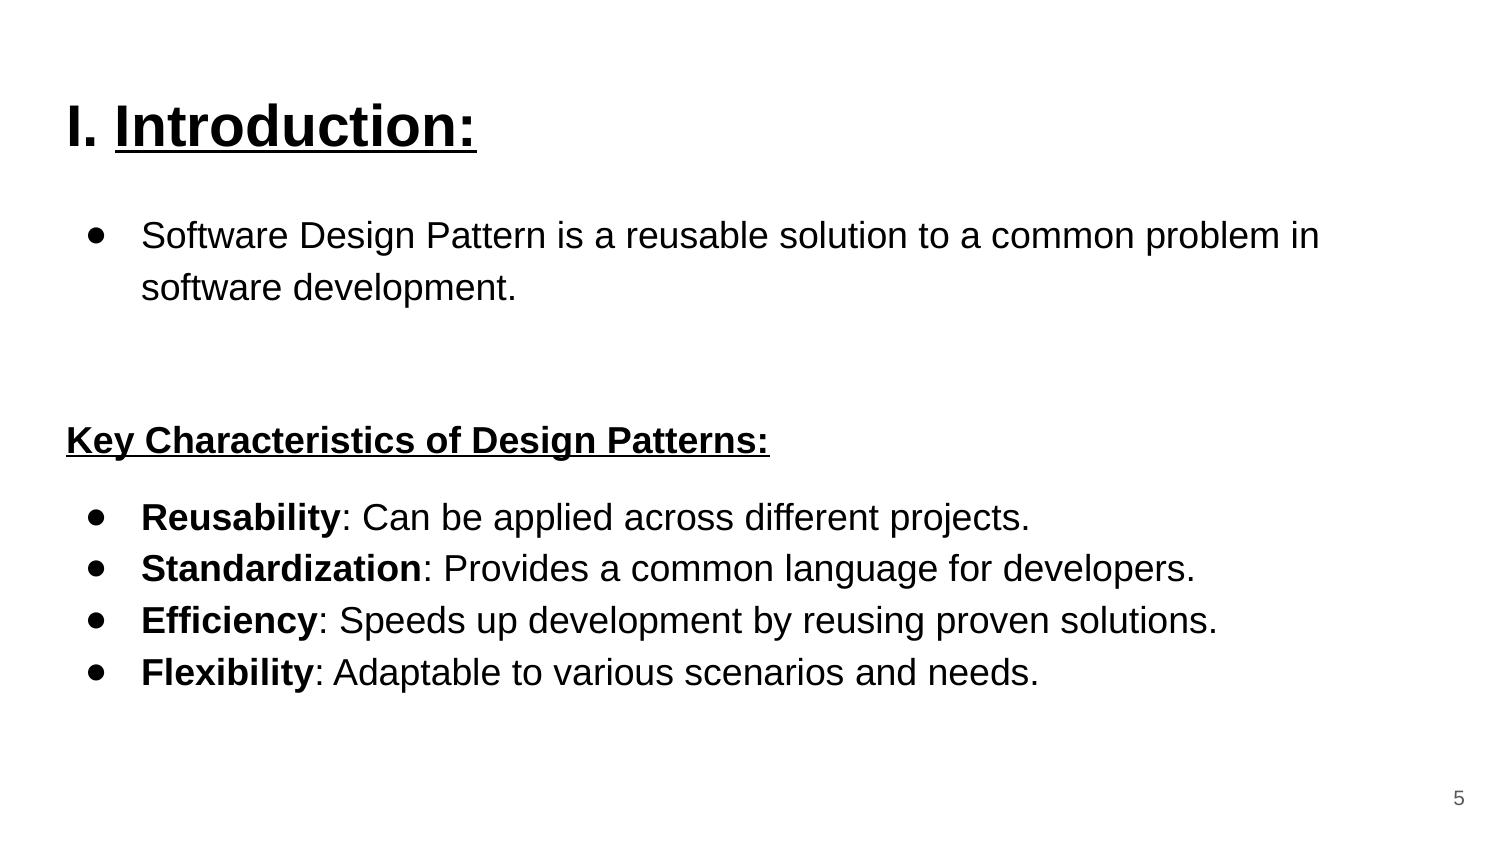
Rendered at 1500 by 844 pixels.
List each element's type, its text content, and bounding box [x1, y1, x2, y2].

list Software Design Pattern is a reusable solution to a common problem in software development. Key Characteristics of Design Patterns: Reusability: Can be applied across different projects. Standardization: Provides a common language for developers. Efficiency: Speeds up development by reusing proven solutions. Flexibility: Adaptable to various scenarios and needs. [51, 189, 1449, 750]
slide_number ‹#› [1389, 764, 1480, 830]
title I. Introduction: [51, 72, 1449, 167]
